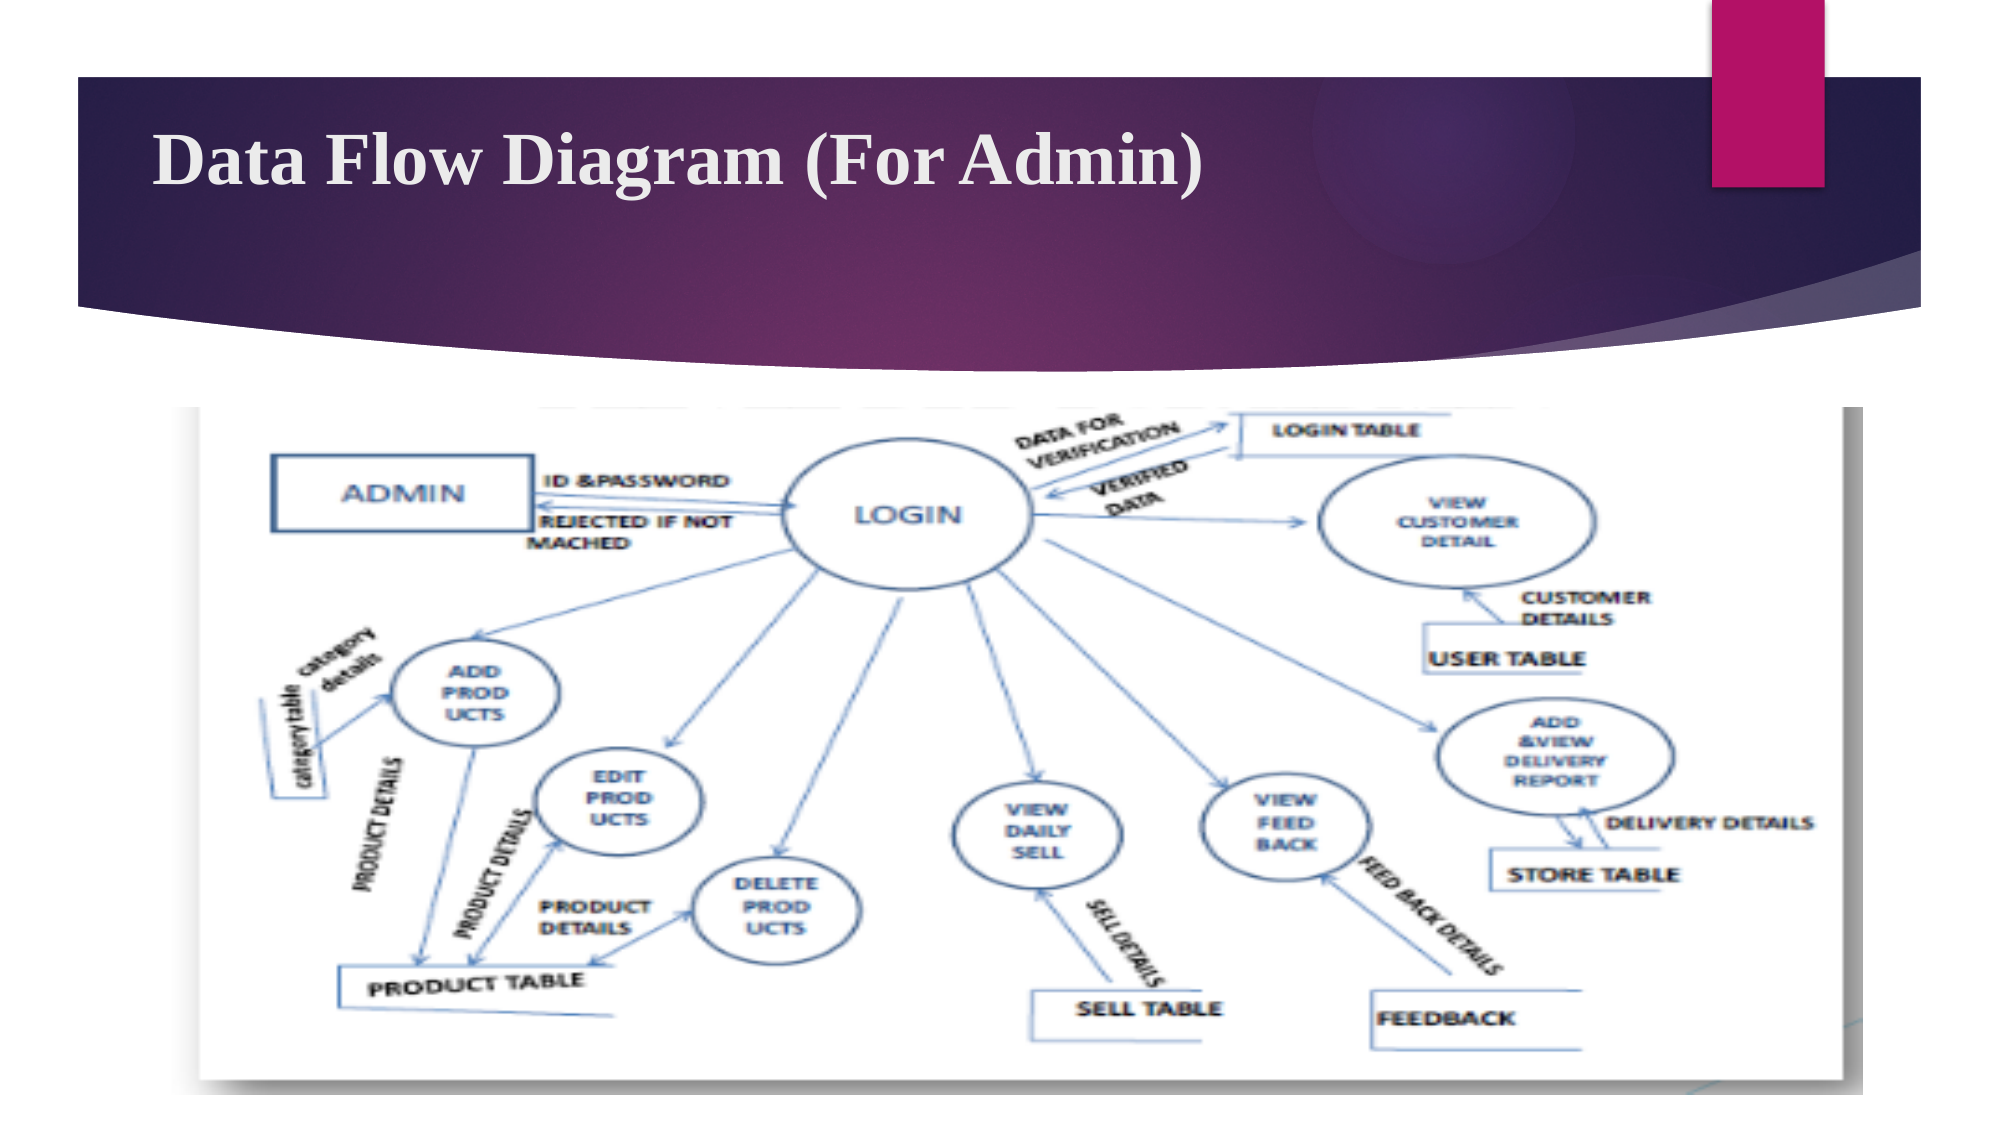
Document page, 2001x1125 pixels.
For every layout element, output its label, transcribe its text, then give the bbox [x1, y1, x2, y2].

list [171, 406, 1863, 1096]
title Data Flow Diagram (For Admin) [137, 92, 1863, 217]
